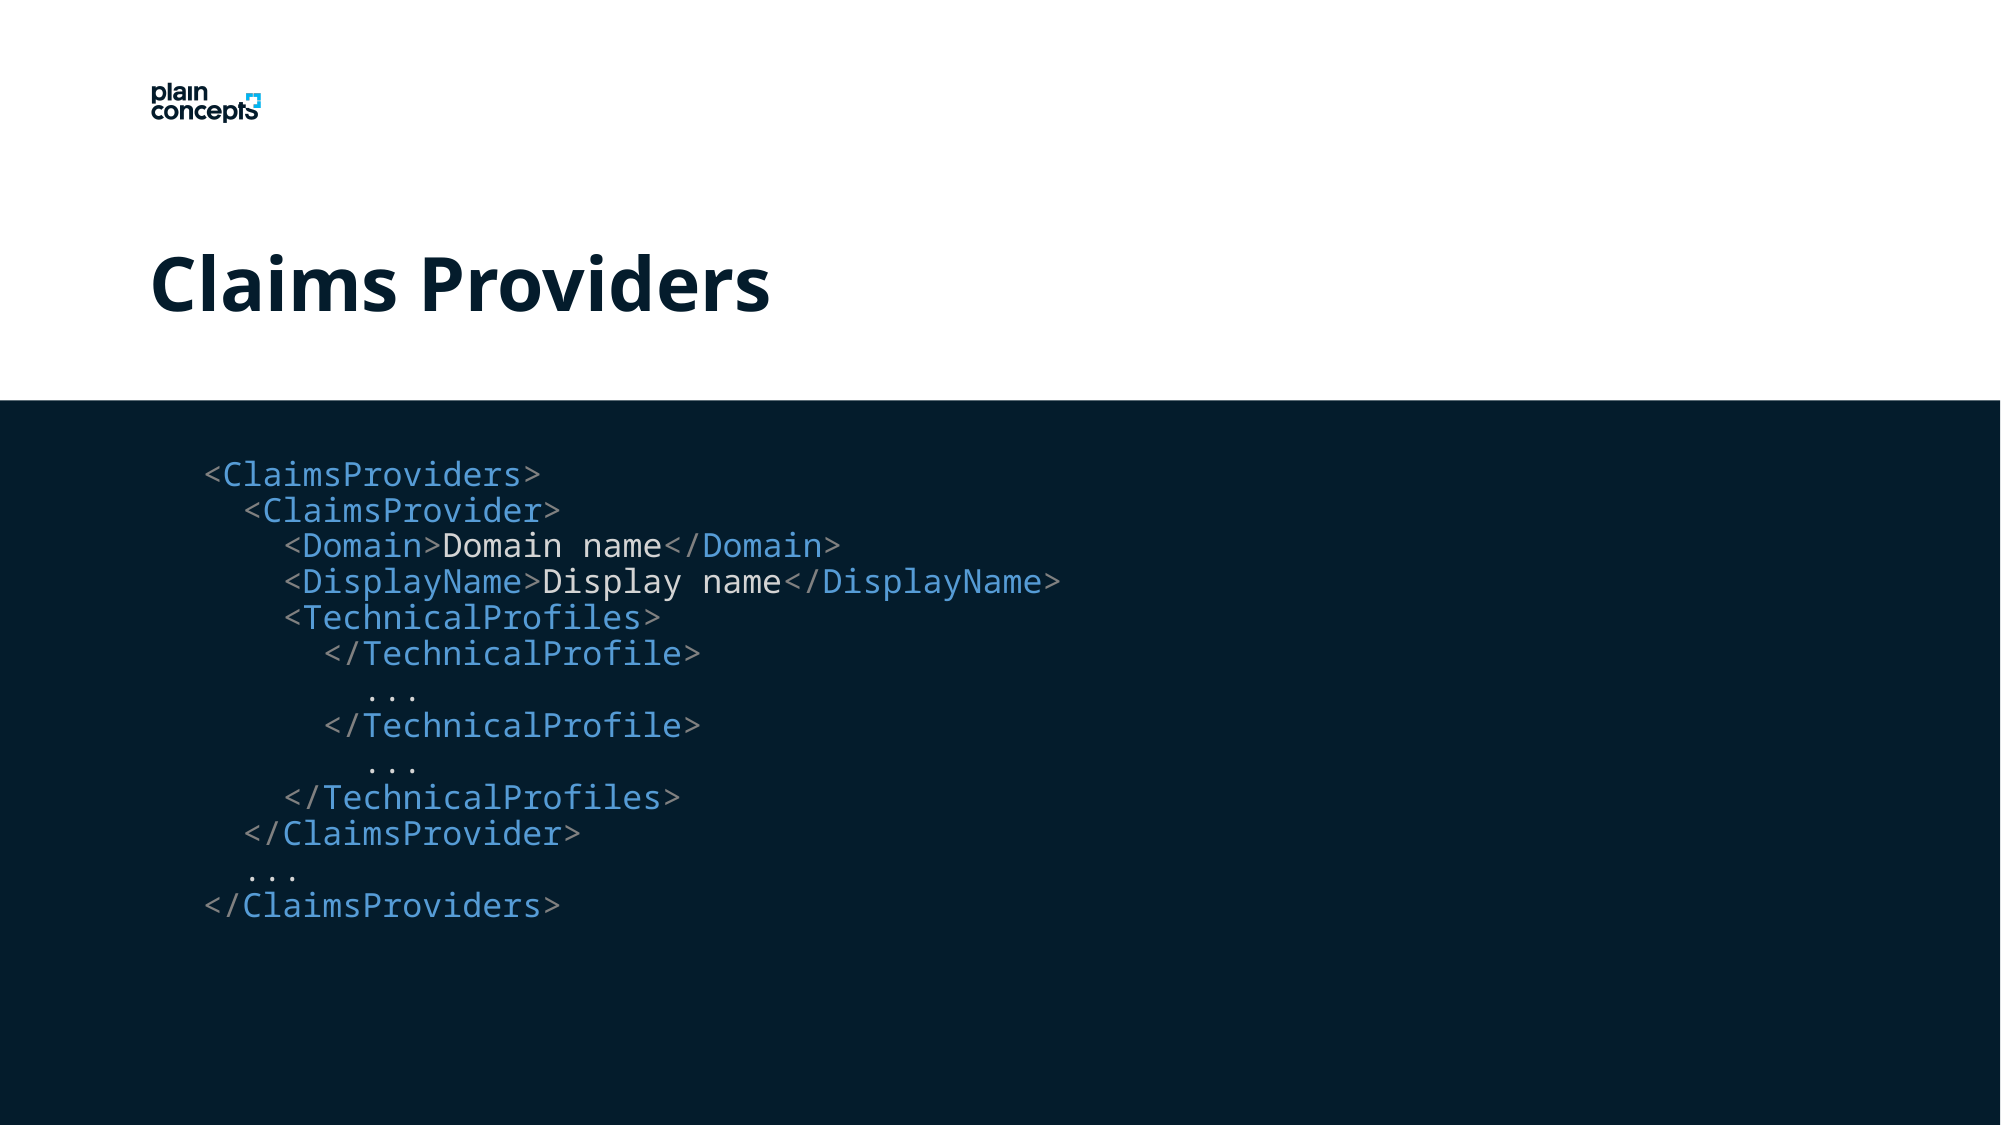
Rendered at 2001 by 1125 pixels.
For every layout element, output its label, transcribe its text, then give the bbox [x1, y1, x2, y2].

list <ClaimsProviders> <ClaimsProvider> <Domain>Domain name</Domain> <DisplayName>Display name</DisplayName> <TechnicalProfiles> </TechnicalProfile> ... </TechnicalProfile> ... </TechnicalProfiles> </ClaimsProvider> ... </ClaimsProviders> [149, 457, 2000, 1041]
list Claims Providers [149, 247, 1827, 330]
picture [124, 59, 288, 147]
